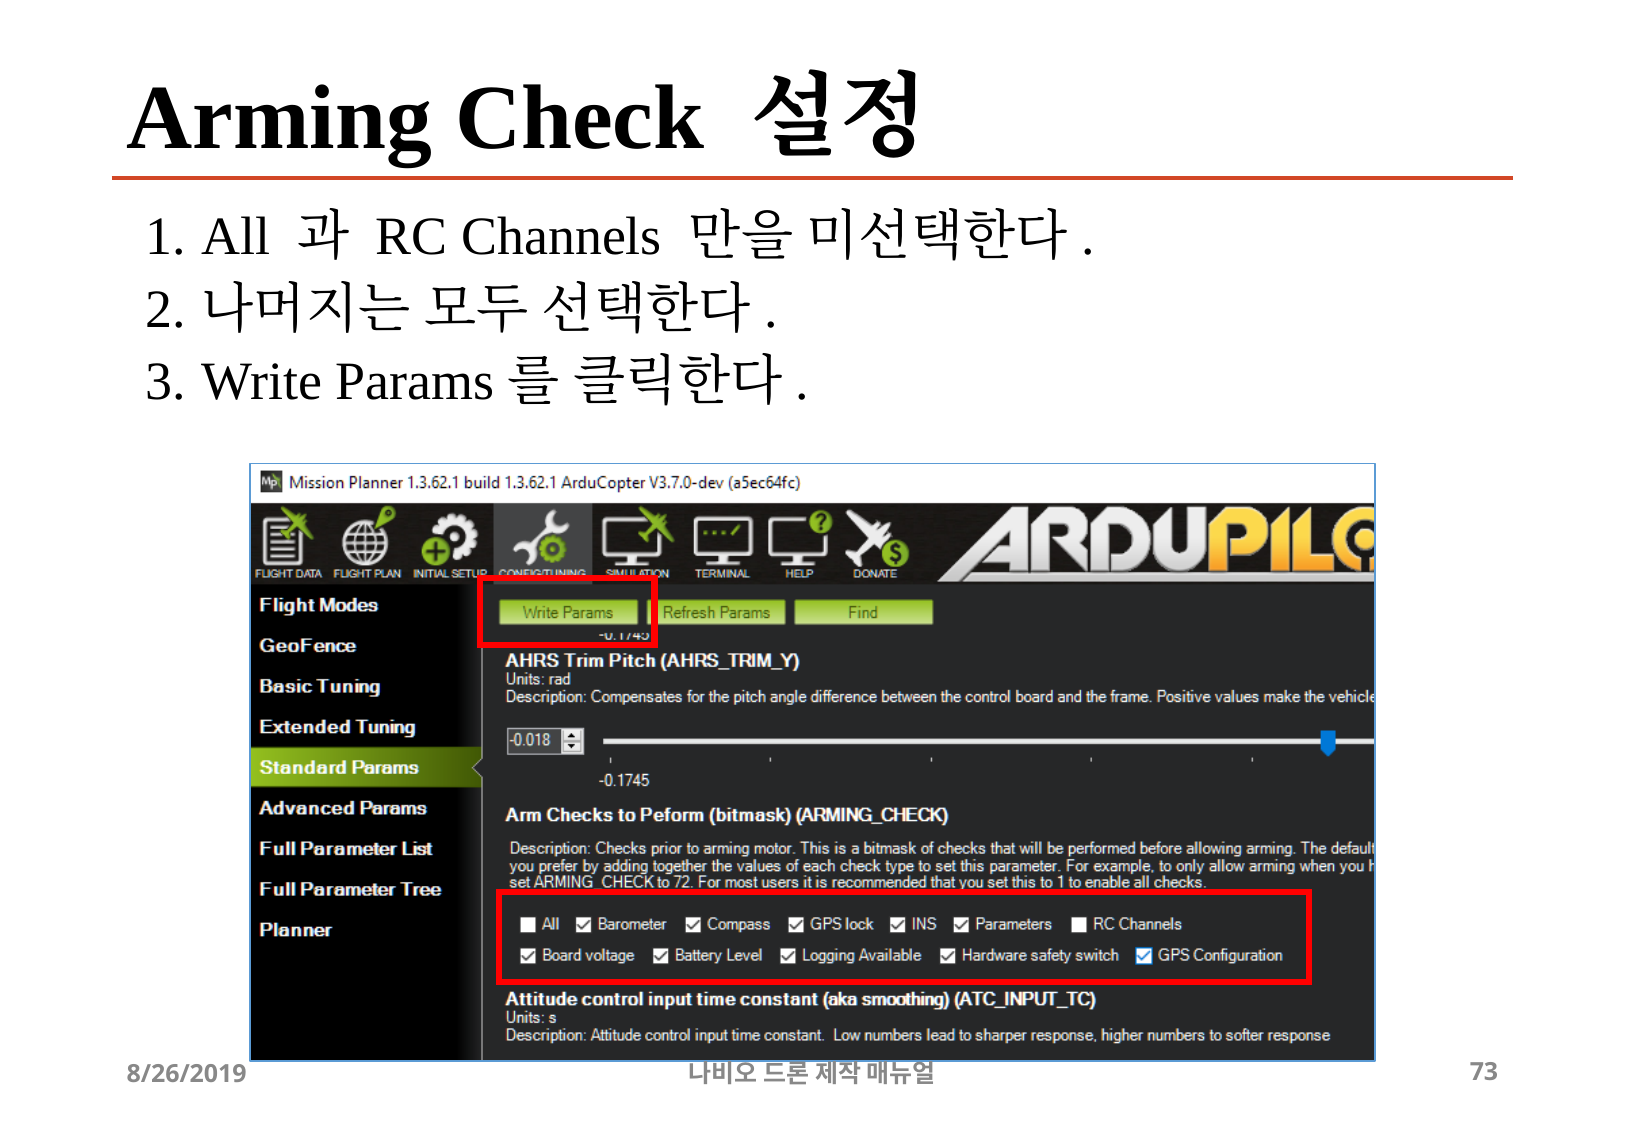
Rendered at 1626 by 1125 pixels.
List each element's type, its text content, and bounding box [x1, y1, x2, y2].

title Arming Check 설정 [111, 59, 1514, 179]
slide_number 73 [1433, 1042, 1514, 1103]
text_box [250, 463, 1375, 1061]
footer 나비오 드론 제작 매뉴얼 [538, 1069, 1087, 1103]
list All 과 RC Channels 만을 미선택한다. 나머지는 모두 선택한다. Write Params를 클릭한다. [111, 205, 1514, 453]
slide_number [111, 1042, 303, 1103]
